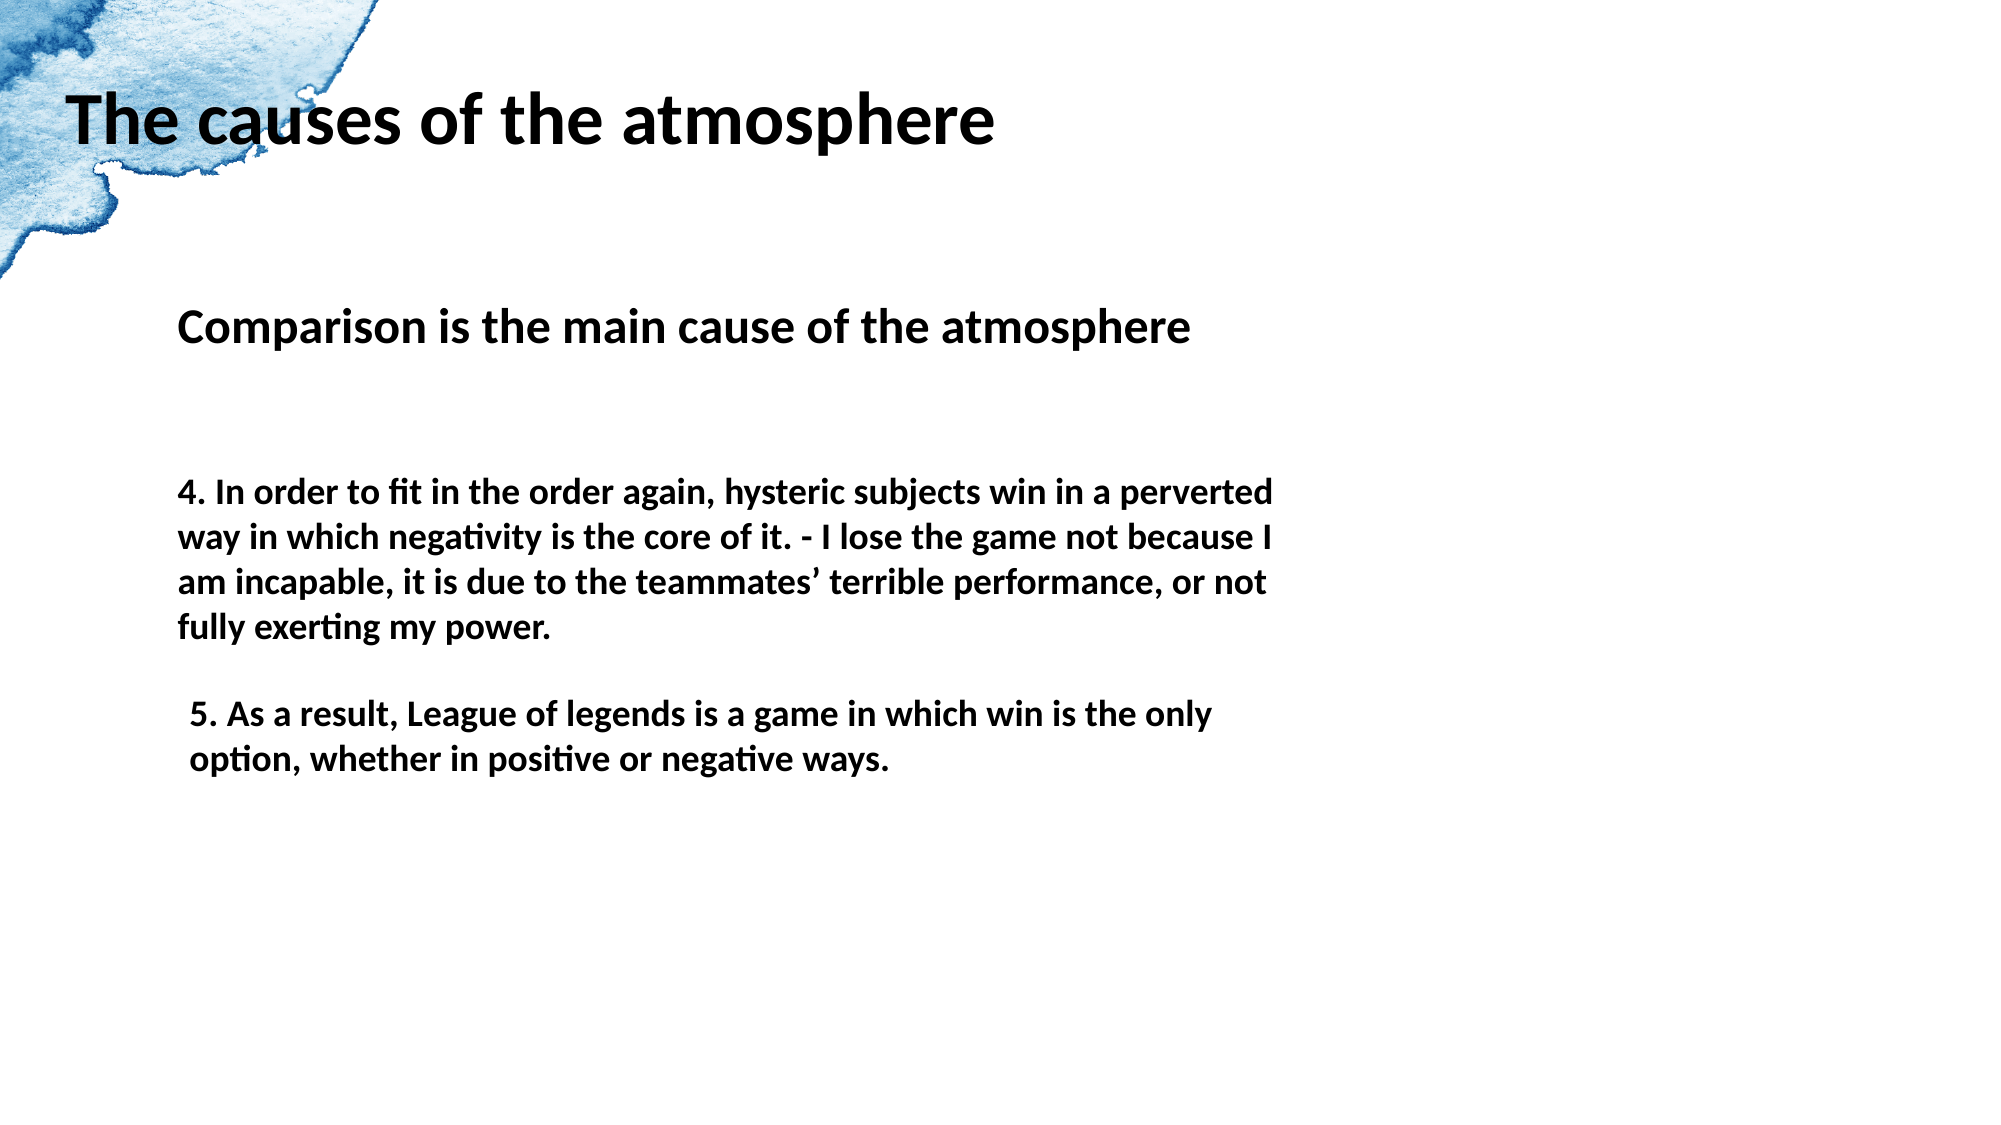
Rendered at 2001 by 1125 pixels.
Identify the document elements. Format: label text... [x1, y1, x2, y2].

text_box The causes of the atmosphere [542, 62, 1254, 203]
text_box 5. As a result, League of legends is a game in which win is the only option, whether in positive or negative ways. [174, 681, 1254, 804]
picture [0, 0, 569, 406]
text_box Comparison is the main cause of the atmosphere [162, 286, 1326, 434]
text_box 4. In order to fit in the order again, hysteric subjects win in a perverted way in which negativity is the core of it. - I lose the game not because I am incapable, it is due to the teammates’ terrible performance, or not fully exerting my power. [162, 459, 1296, 657]
